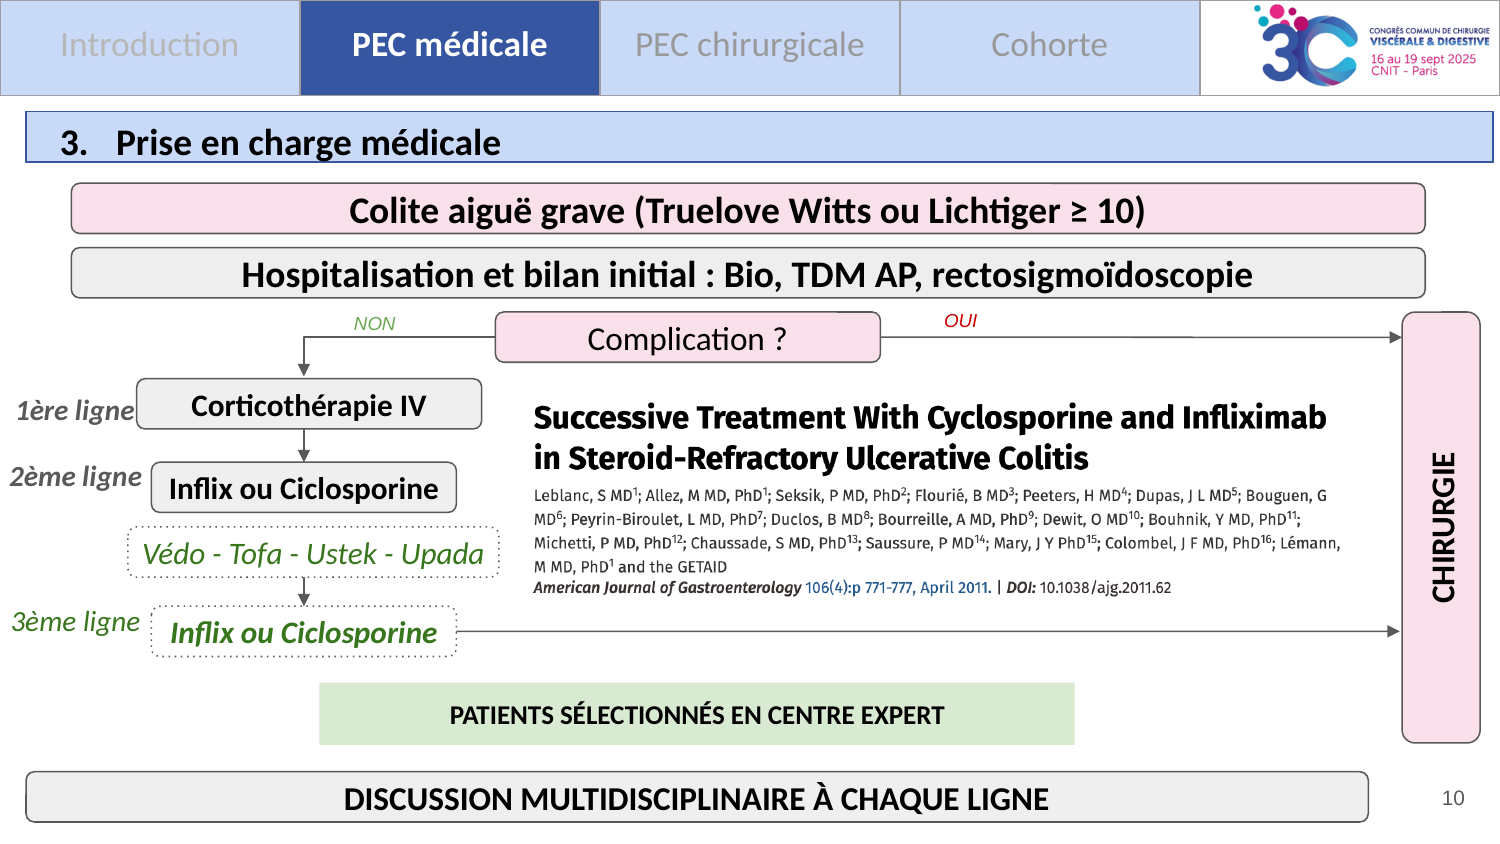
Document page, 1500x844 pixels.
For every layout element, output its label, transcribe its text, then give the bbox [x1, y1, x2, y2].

table_header Introduction [1, 1, 299, 95]
text_box 1ère ligne [0, 376, 152, 442]
text_box CHIRURGIE [1402, 343, 1481, 743]
text_box Corticothérapie IV [136, 378, 482, 429]
text_box Complication ? [500, 346, 881, 363]
text_box Hospitalisation et bilan initial : Bio, TDM AP, rectosigmoïdoscopie [71, 247, 1426, 298]
picture [1247, 0, 1500, 98]
text_box Prise en charge médicale [25, 111, 1493, 162]
table_header Cohorte [901, 1, 1199, 95]
text_box NON [339, 300, 978, 346]
text_box DISCUSSION MULTIDISCIPLINAIRE À CHAQUE LIGNE [25, 771, 1369, 822]
text_box Inflix ou Ciclosporine [151, 606, 457, 657]
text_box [303, 336, 496, 377]
text_box 3ème ligne [0, 602, 152, 638]
text_box OUI [929, 297, 1500, 343]
text_box Inflix ou Ciclosporine [151, 462, 457, 513]
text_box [529, 401, 1347, 604]
table_header PEC chirurgicale [601, 1, 899, 95]
text_box PATIENTS SÉLECTIONNÉS EN CENTRE EXPERT [319, 682, 1075, 745]
table_header PEC médicale [301, 1, 599, 95]
text_box 2ème ligne [0, 451, 152, 499]
table_header [1201, 1, 1244, 95]
text_box Colite aiguë grave (Truelove Witts ou Lichtiger ≥ 10) [71, 183, 1426, 234]
text_box Védo - Tofa - Ustek - Upada [127, 526, 499, 578]
slide_number 10 [1389, 764, 1480, 830]
